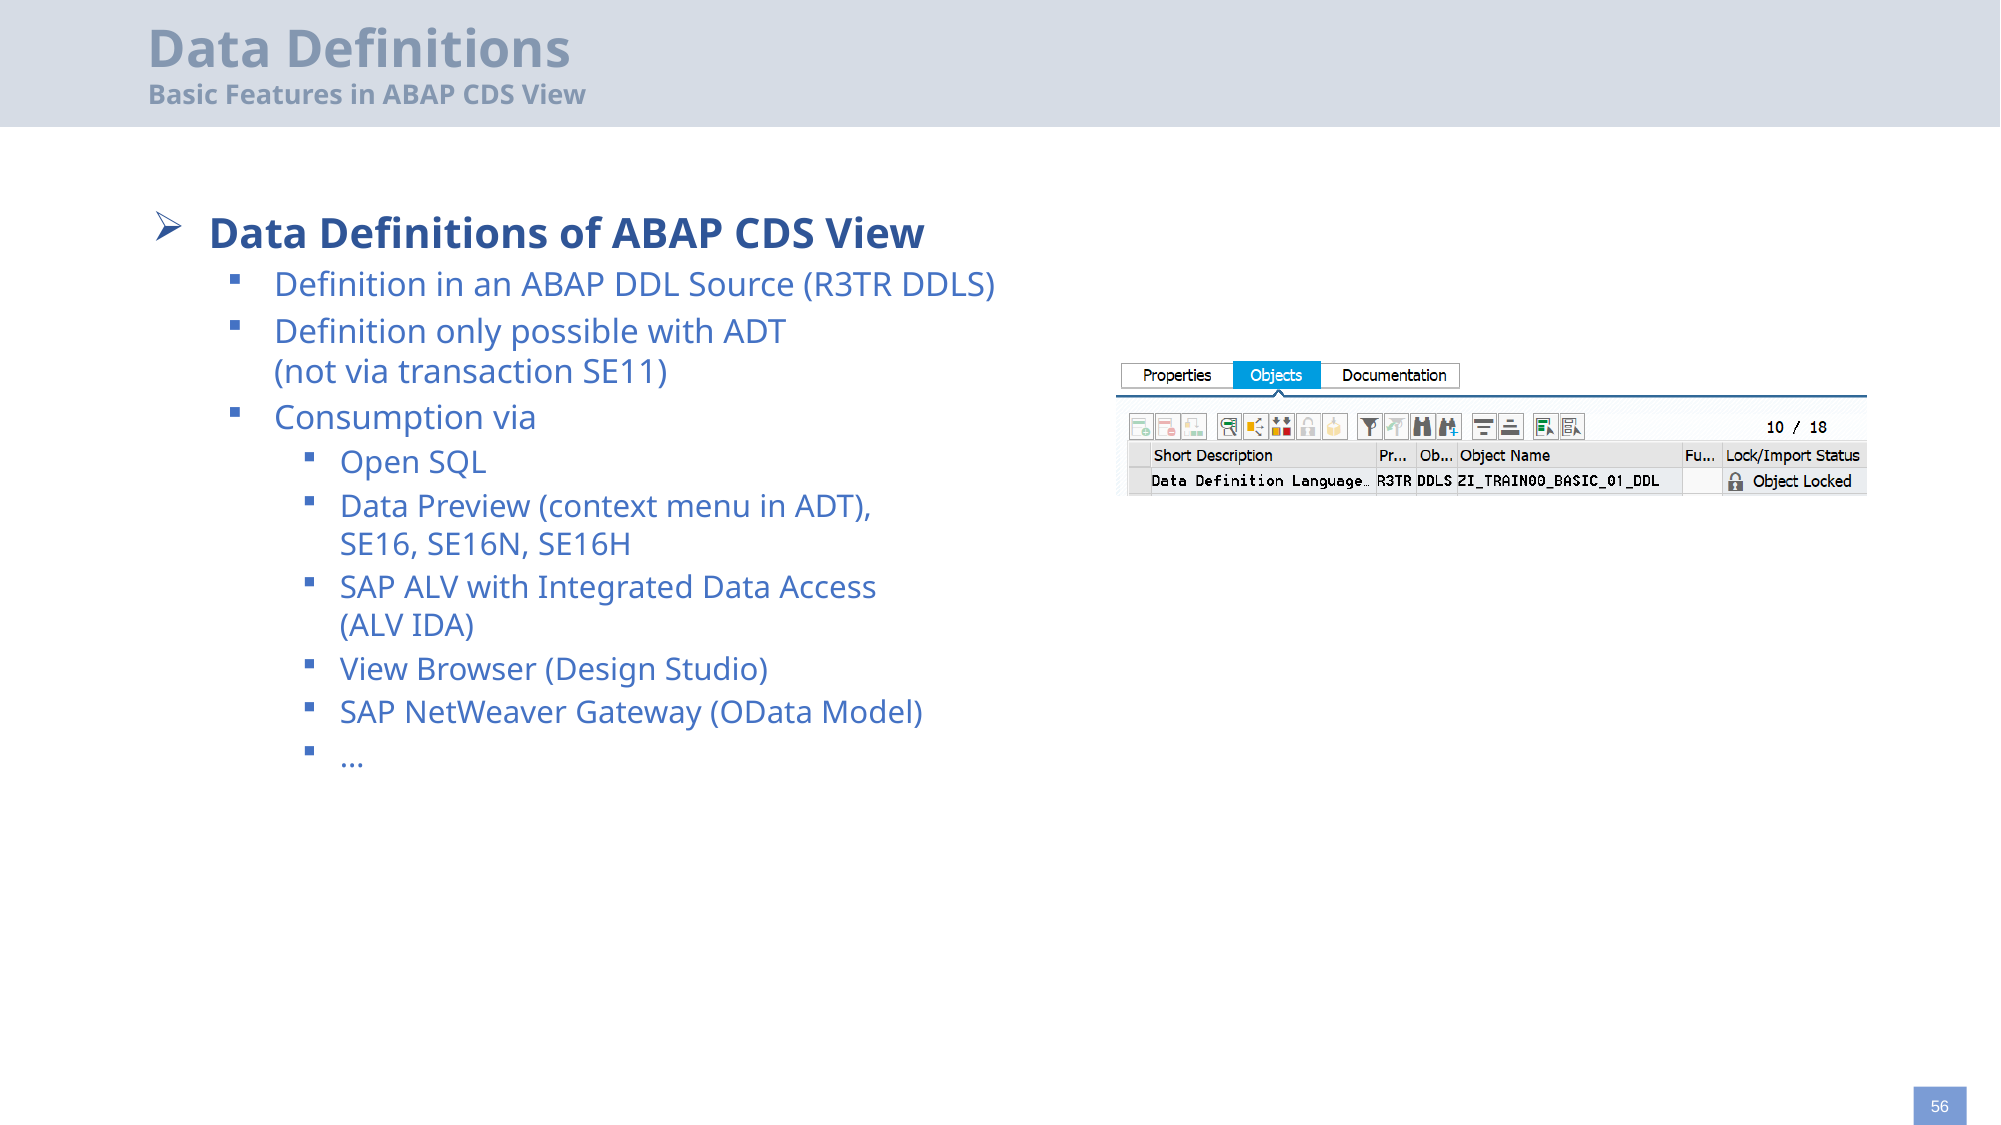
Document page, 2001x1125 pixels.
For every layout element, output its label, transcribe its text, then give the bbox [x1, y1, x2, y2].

picture [1116, 359, 1867, 496]
title Data Definitions Basic Features in ABAP CDS View [133, 0, 1867, 128]
list Data Definitions of ABAP CDS View Definition in an ABAP DDL Source (R3TR DDLS) Definition only possible with ADT (not via transaction SE11) Consumption via Open SQL Data Preview (context menu in ADT), SE16, SE16N, SE16H SAP ALV with Integrated Data Access (ALV IDA) View Browser (Design Studio) SAP NetWeaver Gateway (OData Model) … [137, 199, 1863, 1014]
